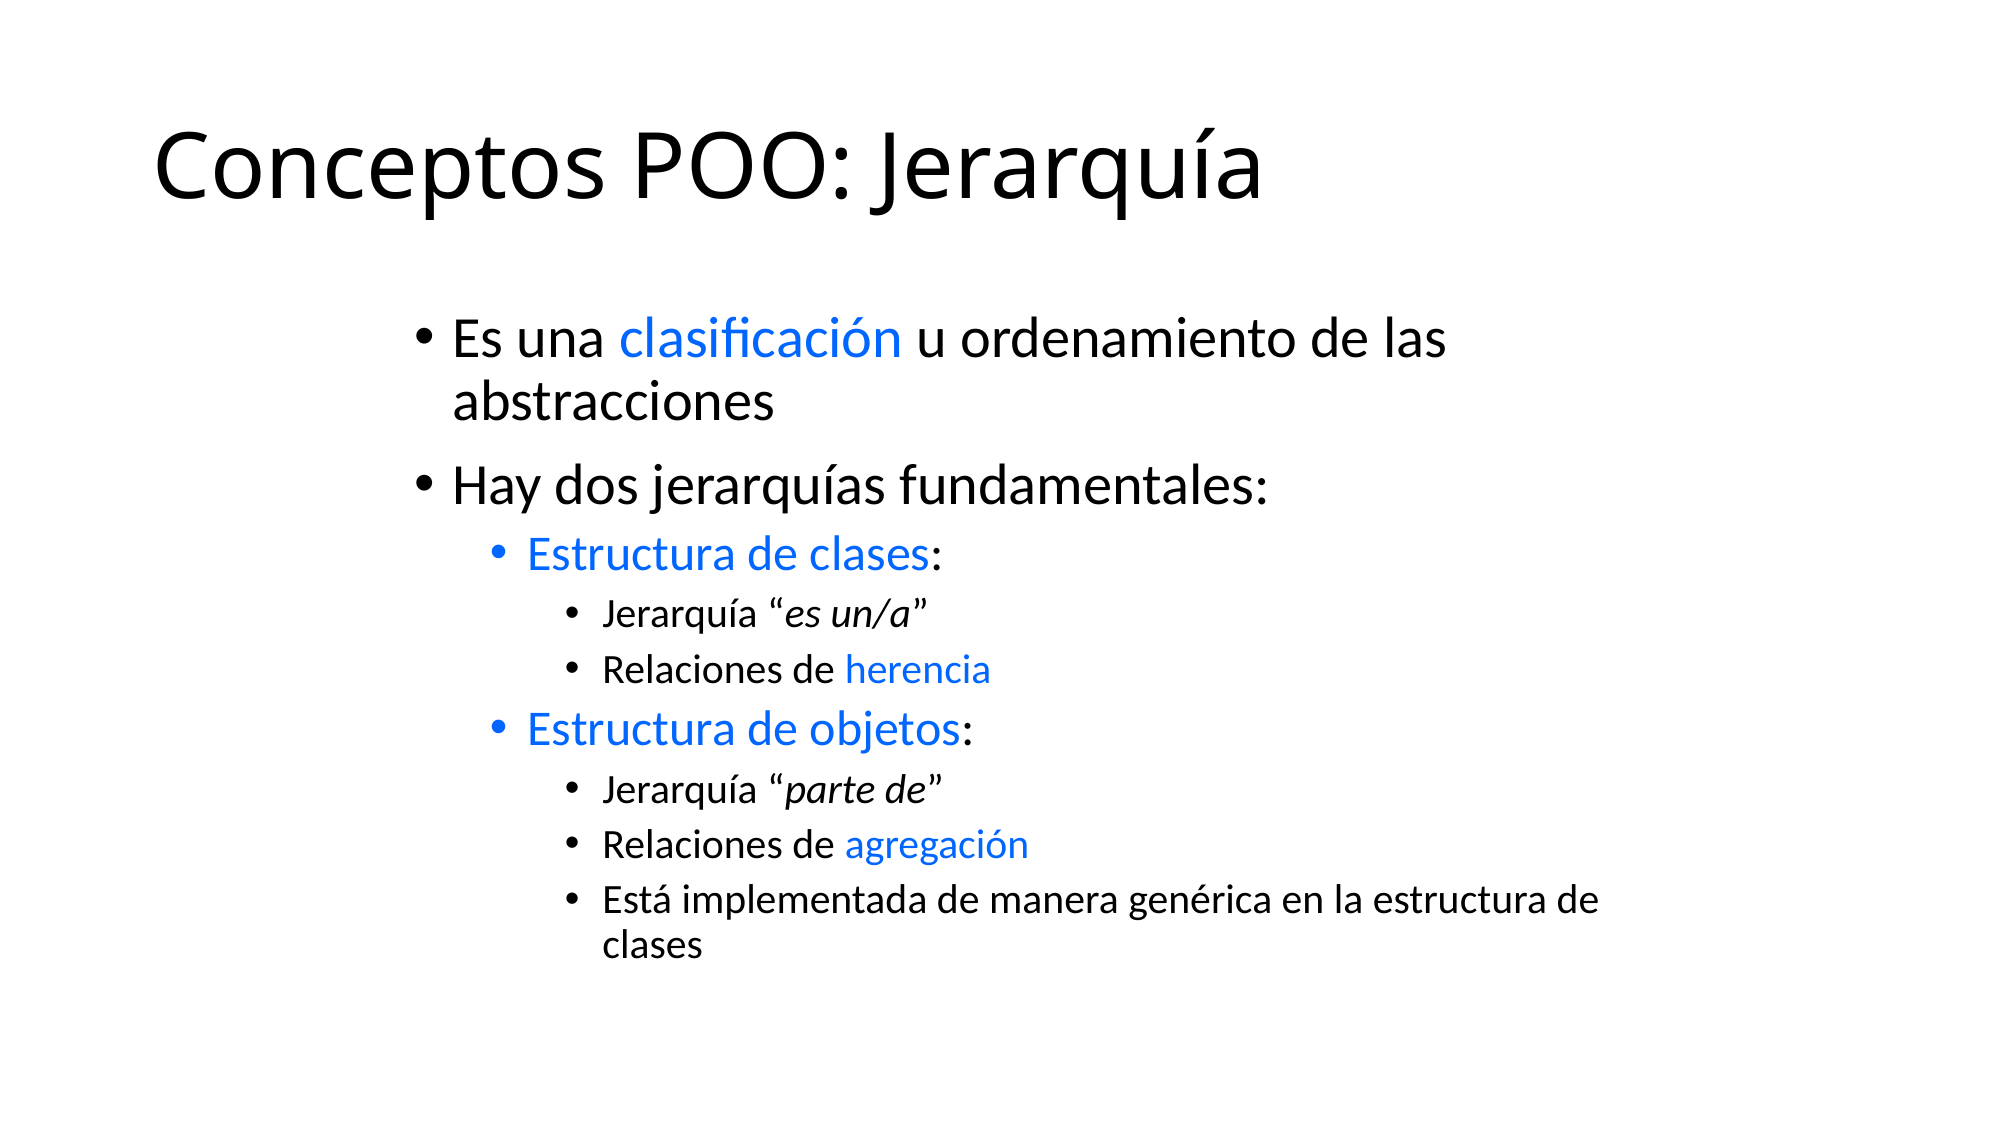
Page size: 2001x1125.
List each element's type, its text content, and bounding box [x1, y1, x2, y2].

title Conceptos POO: Jerarquía [137, 59, 1863, 278]
list Es una clasificación u ordenamiento de las abstracciones Hay dos jerarquías fundamentales: Estructura de clases: Jerarquía “es un/a” Relaciones de herencia Estructura de objetos: Jerarquía “parte de” Relaciones de agregación Está implementada de manera genérica en la estructura de clases [399, 299, 1713, 1100]
